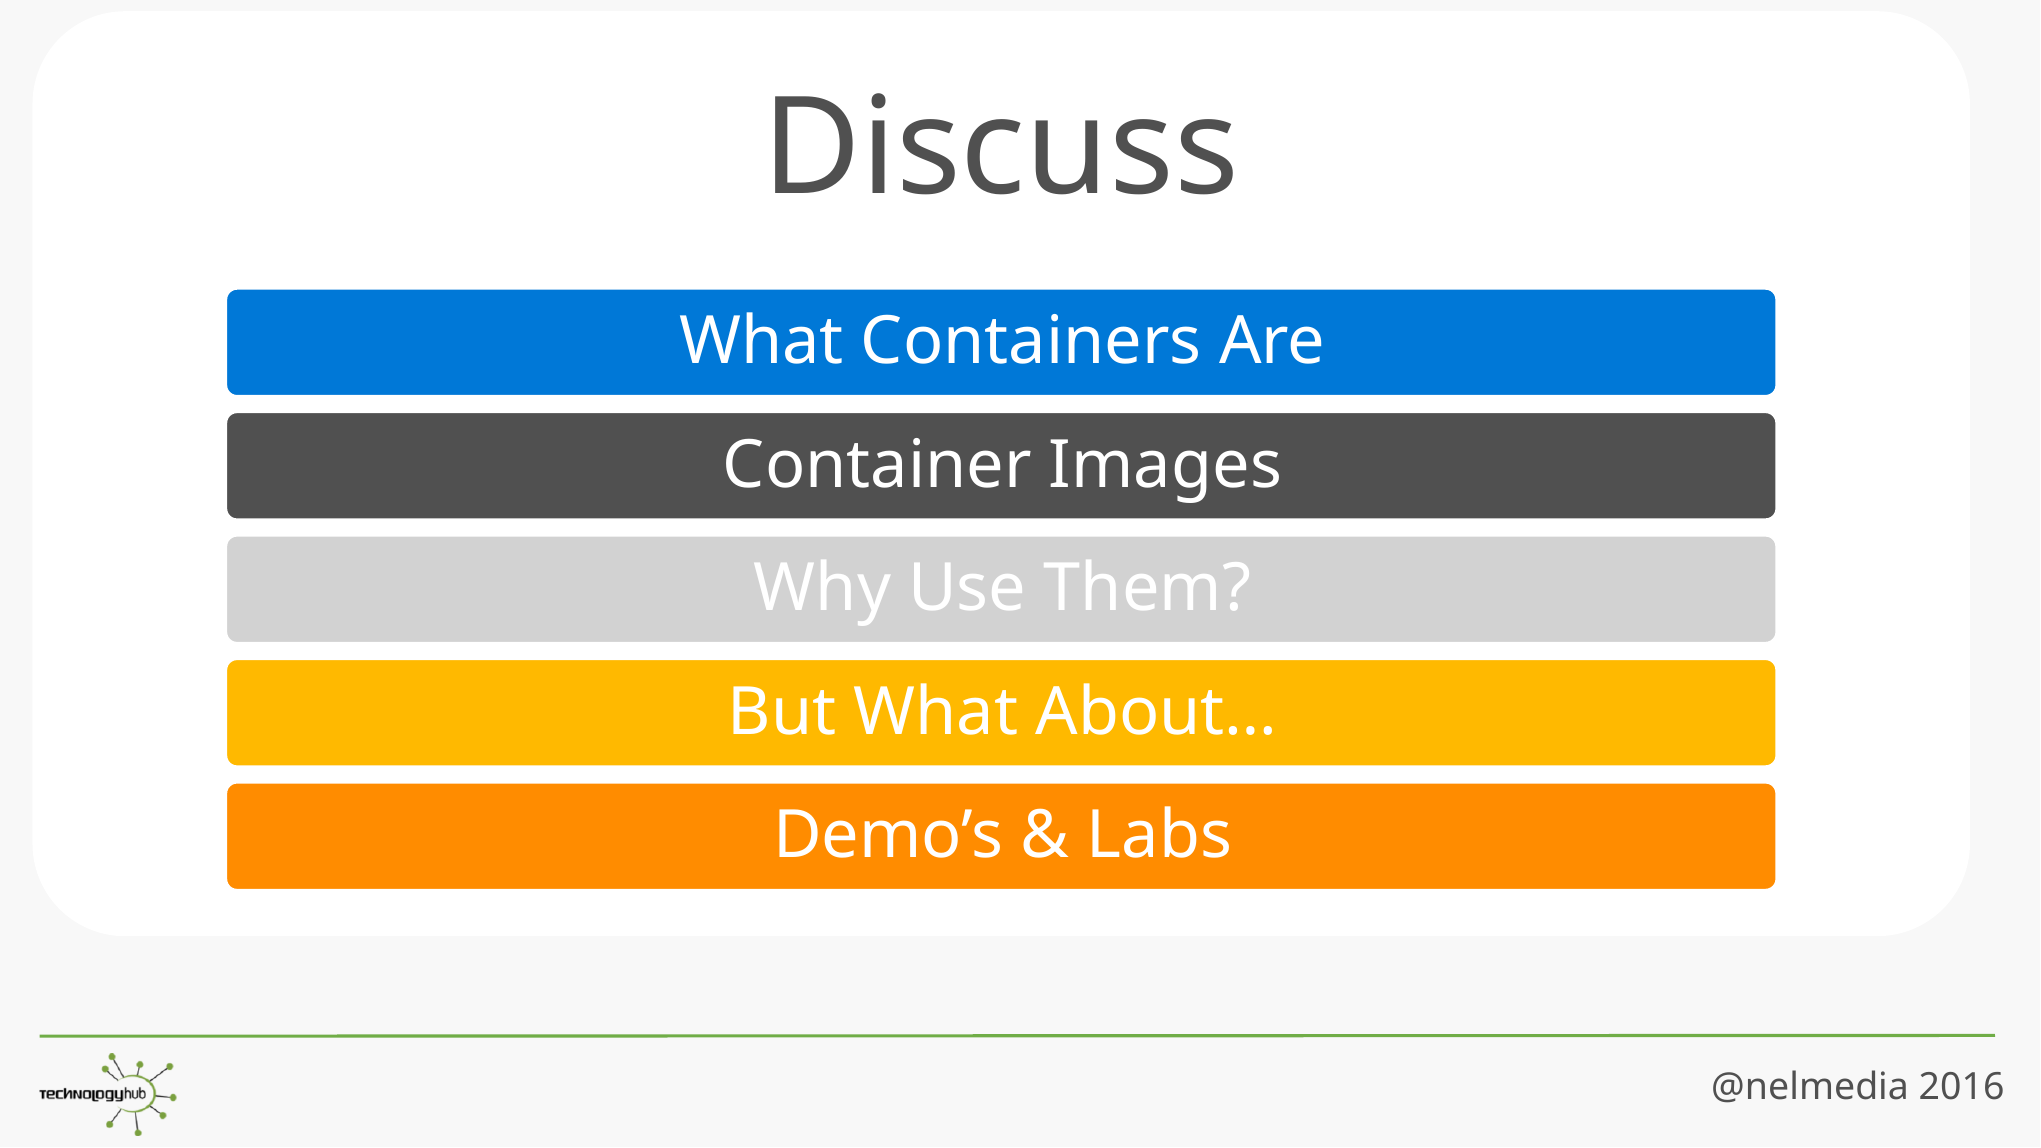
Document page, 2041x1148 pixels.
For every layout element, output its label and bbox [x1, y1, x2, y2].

text_box [32, 10, 1971, 937]
picture [20, 1048, 189, 1139]
